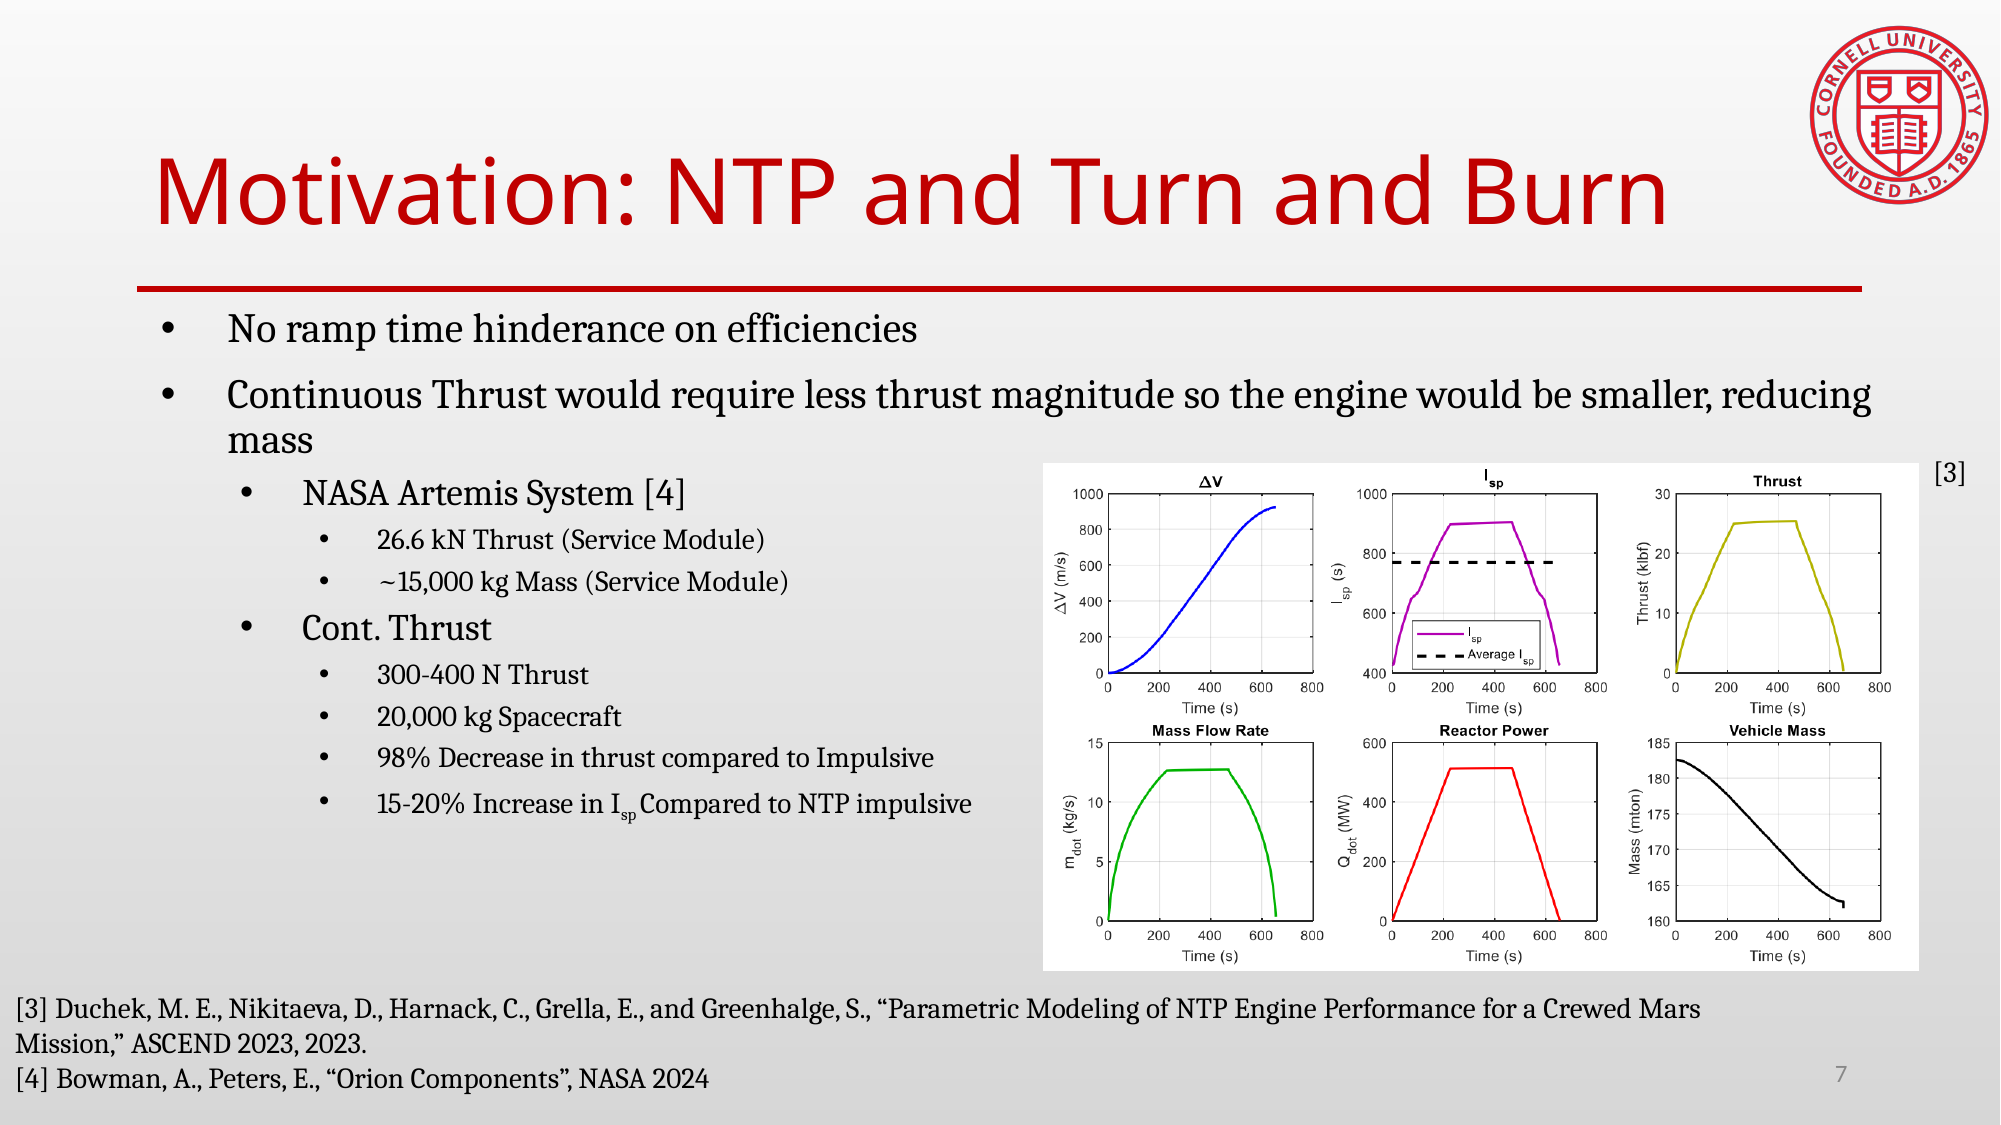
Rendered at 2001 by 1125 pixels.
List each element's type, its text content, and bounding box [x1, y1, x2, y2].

text_box [3] Duchek, M. E., Nikitaeva, D., Harnack, C., Grella, E., and Greenhalge, S., “Parametric Modeling of NTP Engine Performance for a Crewed Mars Mission,” ASCEND 2023, 2023. [4] Bowman, A., Peters, E., “Orion Components”, NASA 2024 [0, 982, 1805, 1102]
list No ramp time hinderance on efficiencies Continuous Thrust would require less thrust magnitude so the engine would be smaller, reducing mass NASA Artemis System [4] 26.6 kN Thrust (Service Module) ~15,000 kg Mass (Service Module) Cont. Thrust 300-400 N Thrust 20,000 kg Spacecraft 98% Decrease in thrust compared to Impulsive 15-20% Increase in Isp Compared to NTP impulsive [137, 299, 1888, 1014]
picture [1797, 22, 2000, 209]
picture [1043, 463, 1919, 972]
text_box [3] [1918, 446, 2000, 497]
title Motivation: NTP and Turn and Burn [137, 111, 1863, 278]
slide_number 7 [1412, 1042, 1863, 1103]
